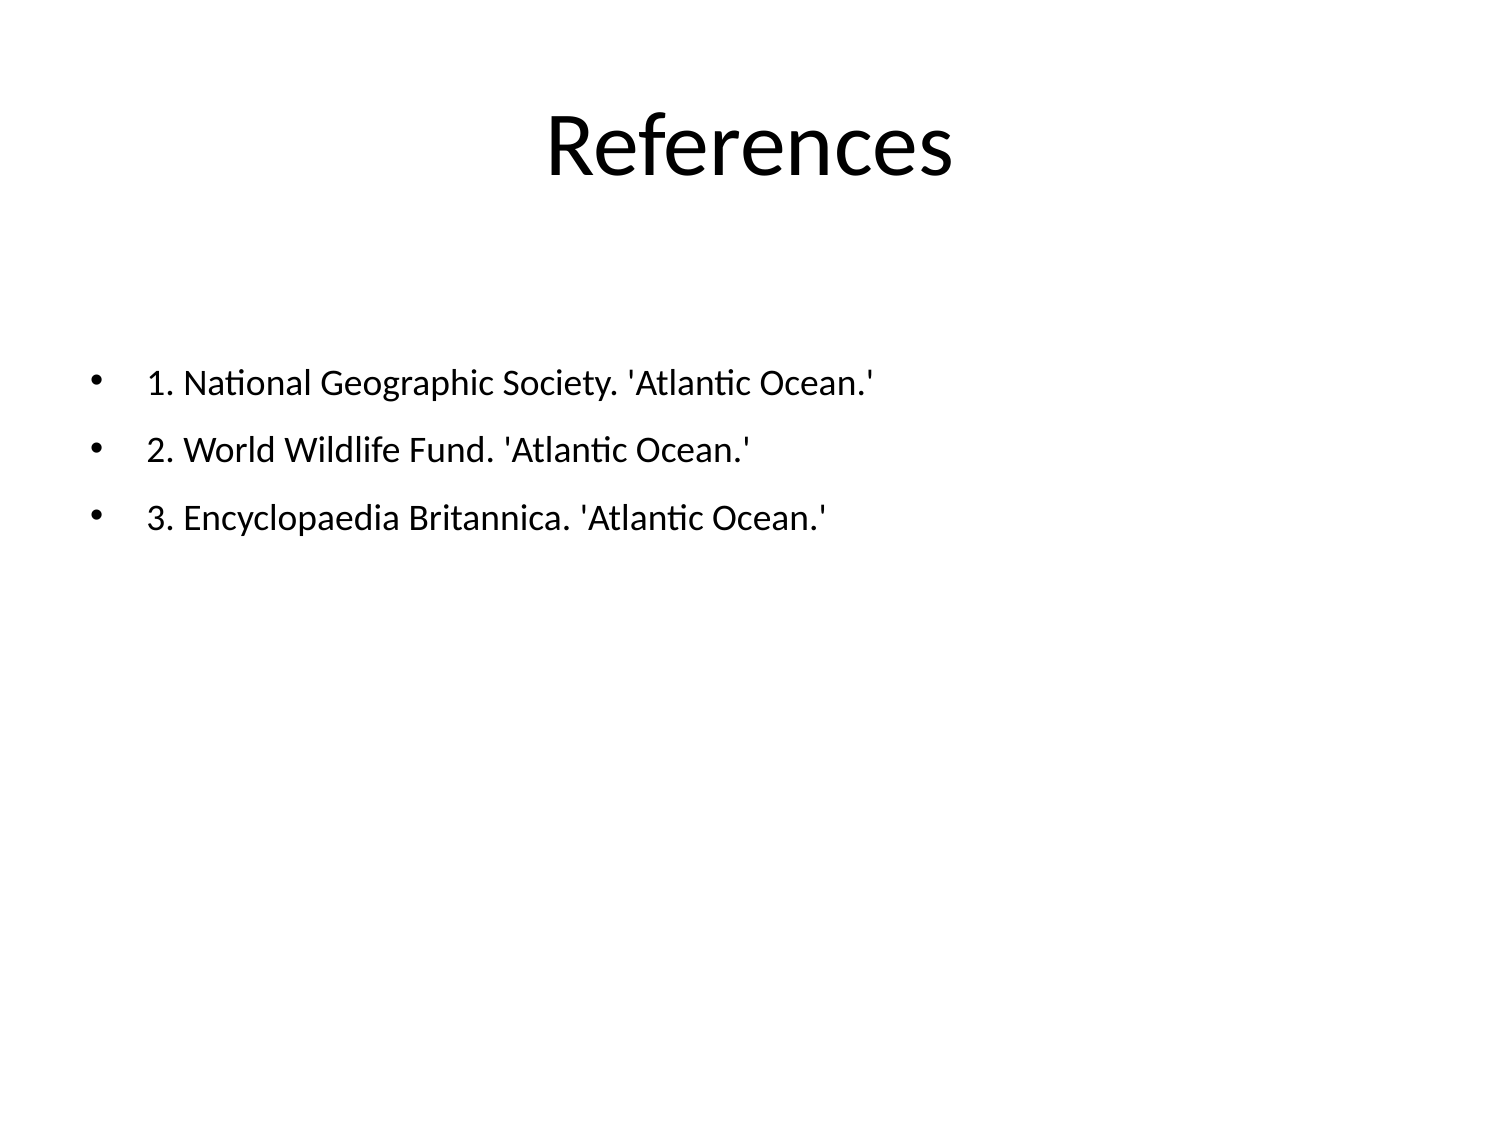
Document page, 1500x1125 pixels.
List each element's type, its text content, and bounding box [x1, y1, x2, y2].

list 1. National Geographic Society. 'Atlantic Ocean.' 2. World Wildlife Fund. 'Atlantic Ocean.' 3. Encyclopaedia Britannica. 'Atlantic Ocean.' [75, 262, 1425, 1005]
title References [75, 45, 1425, 233]
